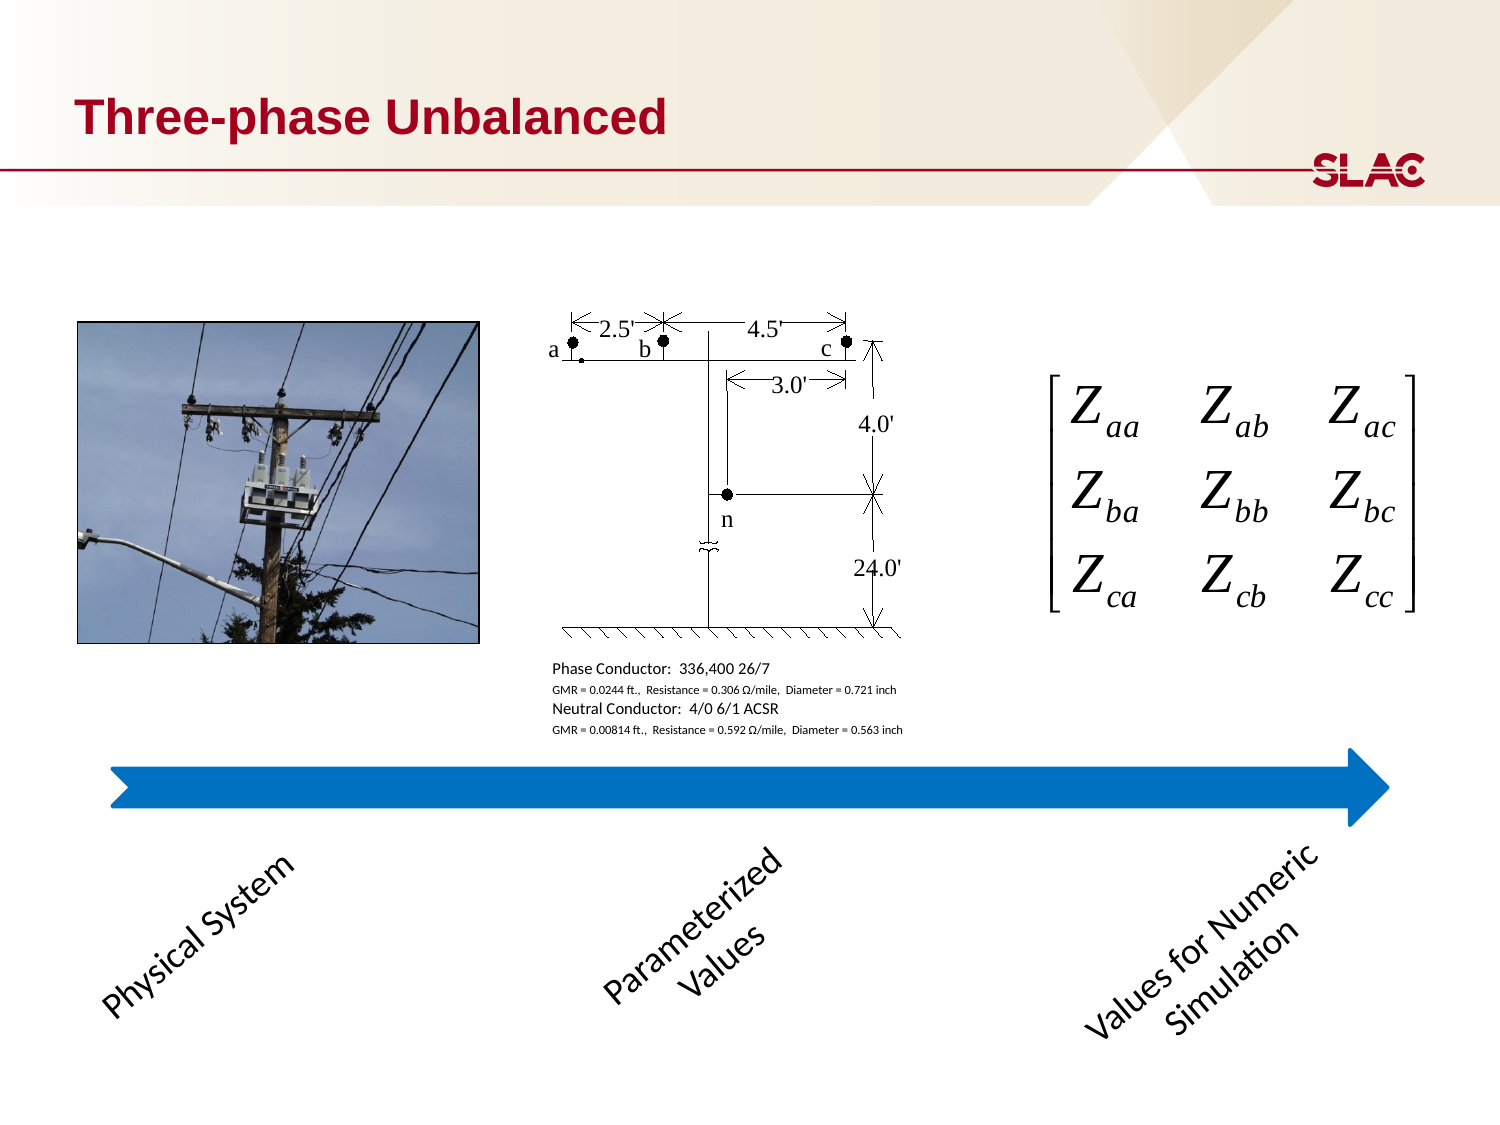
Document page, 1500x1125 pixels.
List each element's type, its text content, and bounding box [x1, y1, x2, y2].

text_box [356, 748, 1390, 827]
text_box Phase Conductor: 336,400 26/7 GMR = 0.0244 ft., Resistance = 0.306 Ω/mile, Diameter = 0.721 inch Neutral Conductor: 4/0 6/1 ACSR GMR = 0.00814 ft., Resistance = 0.592 Ω/mile, Diameter = 0.563 inch [537, 650, 988, 746]
text_box Values for Numeric Simulation [1042, 800, 1387, 1115]
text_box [549, 312, 901, 638]
picture [0, 0, 1500, 206]
picture [78, 322, 479, 643]
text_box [1037, 362, 1438, 626]
title Three-phase Unbalanced [74, 21, 1404, 145]
text_box Physical System [75, 762, 391, 1043]
text_box [110, 766, 346, 809]
text_box Parameterized Values [536, 787, 875, 1097]
